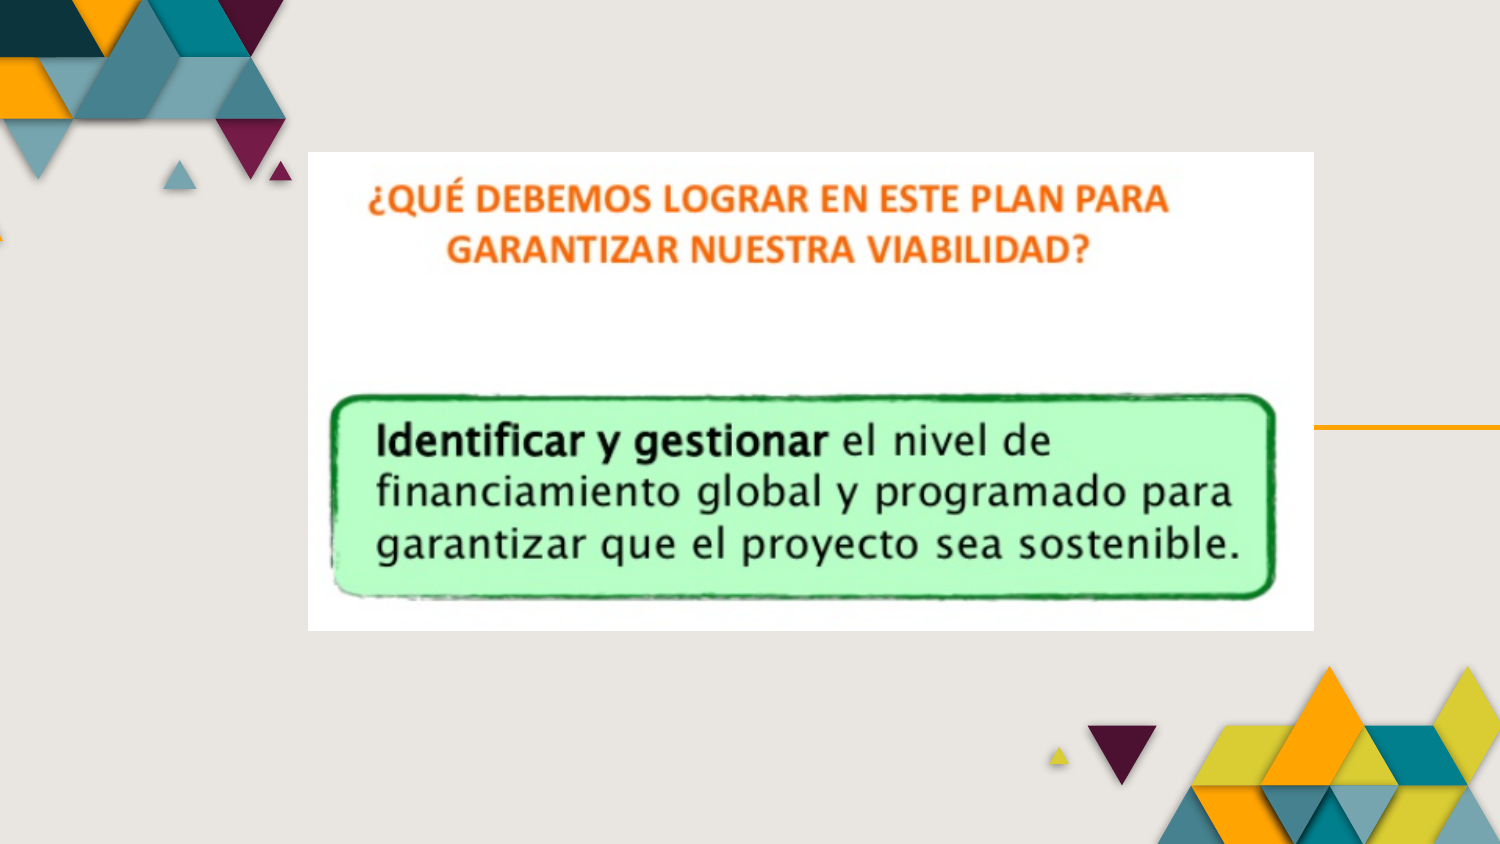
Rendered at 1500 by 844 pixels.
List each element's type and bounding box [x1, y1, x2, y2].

picture [308, 152, 1314, 632]
